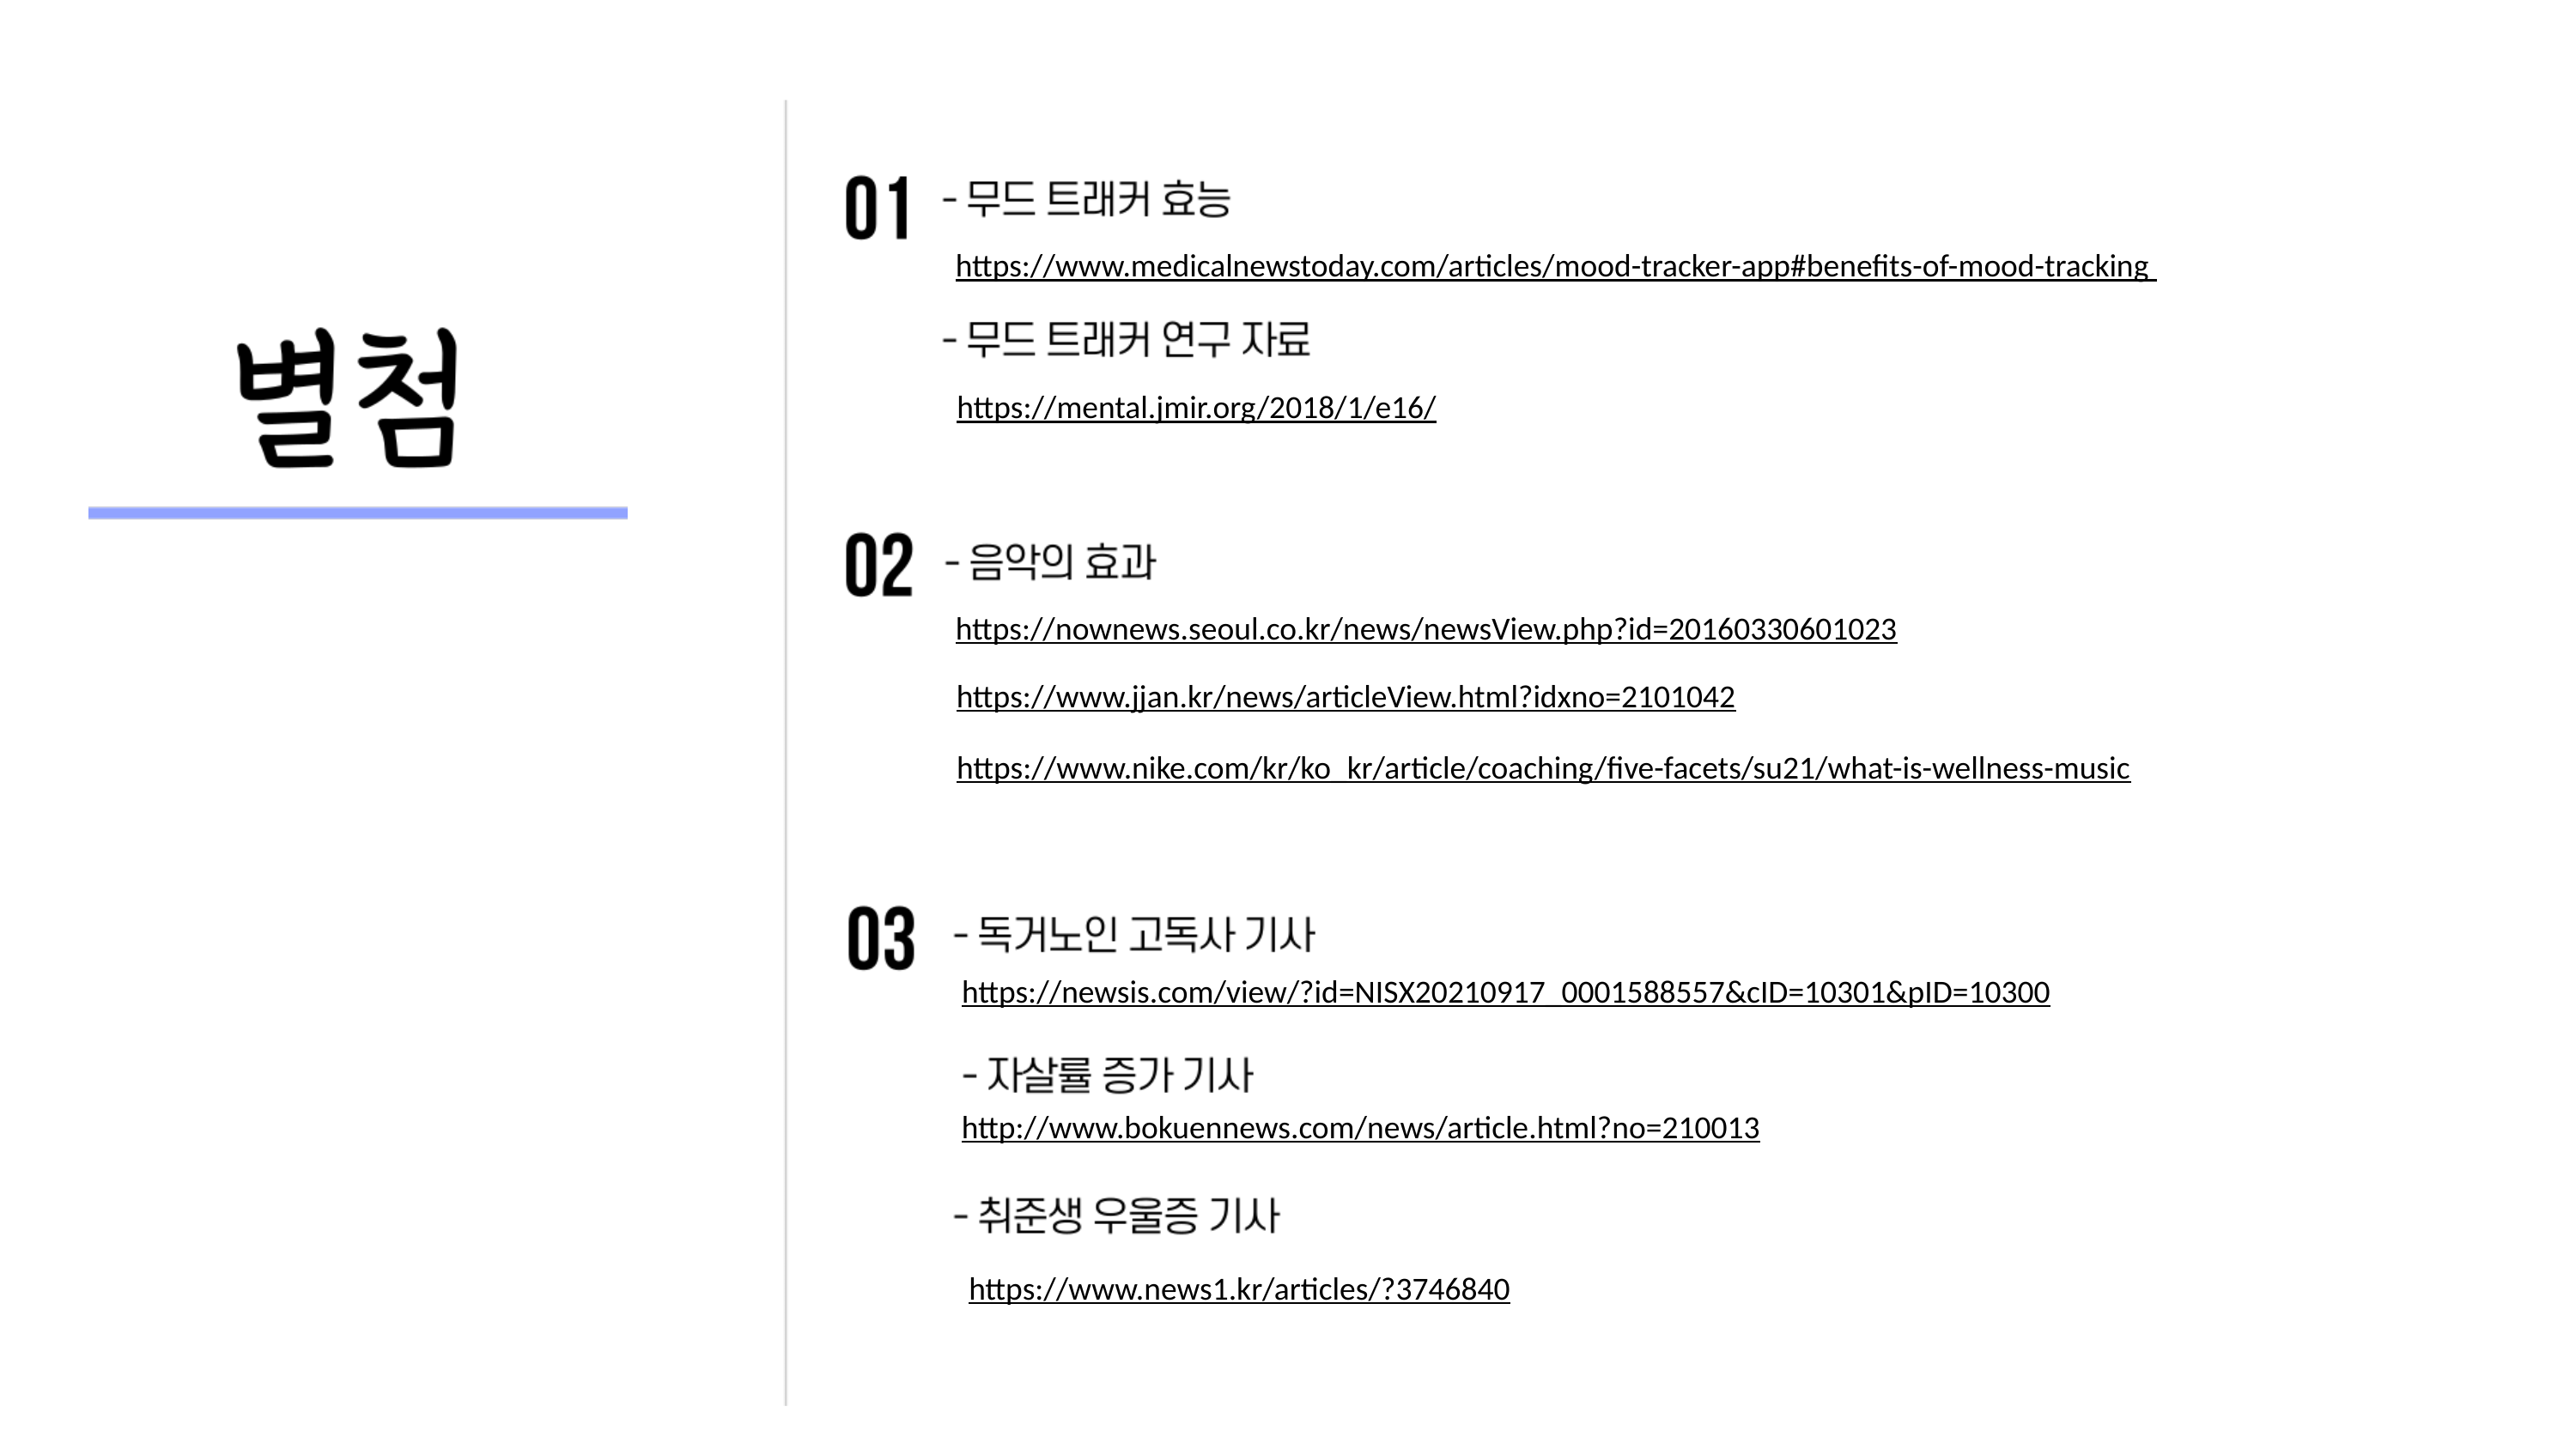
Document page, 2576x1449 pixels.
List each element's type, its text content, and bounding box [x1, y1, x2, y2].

text_box https://www.medicalnewstoday.com/articles/mood-tracker-app#benefits-of-mood-tracking [1335, 238, 2184, 290]
text_box https://www.news1.kr/articles/?3746840 [1339, 1261, 1530, 1313]
text_box https://mental.jmir.org/2018/1/e16/ [1335, 379, 1456, 432]
picture [88, 250, 629, 571]
picture [132, 101, 1439, 1405]
picture [833, 867, 1334, 1325]
text_box http://www.bokuennews.com/news/article.html?no=210013 [1339, 1100, 1783, 1152]
text_box https://www.nike.com/kr/ko_kr/article/coaching/five-facets/su21/what-is-wellness-music [944, 740, 2158, 792]
picture [830, 136, 1332, 673]
text_box https://www.jjan.kr/news/articleView.html?idxno=2101042 [943, 669, 1759, 721]
text_box https://newsis.com/view/?id=NISX20210917_0001588557&cID=10301&pID=10300 [1339, 964, 2076, 1016]
text_box https://nownews.seoul.co.kr/news/newsView.php?id=20160330601023 [1179, 601, 1922, 653]
